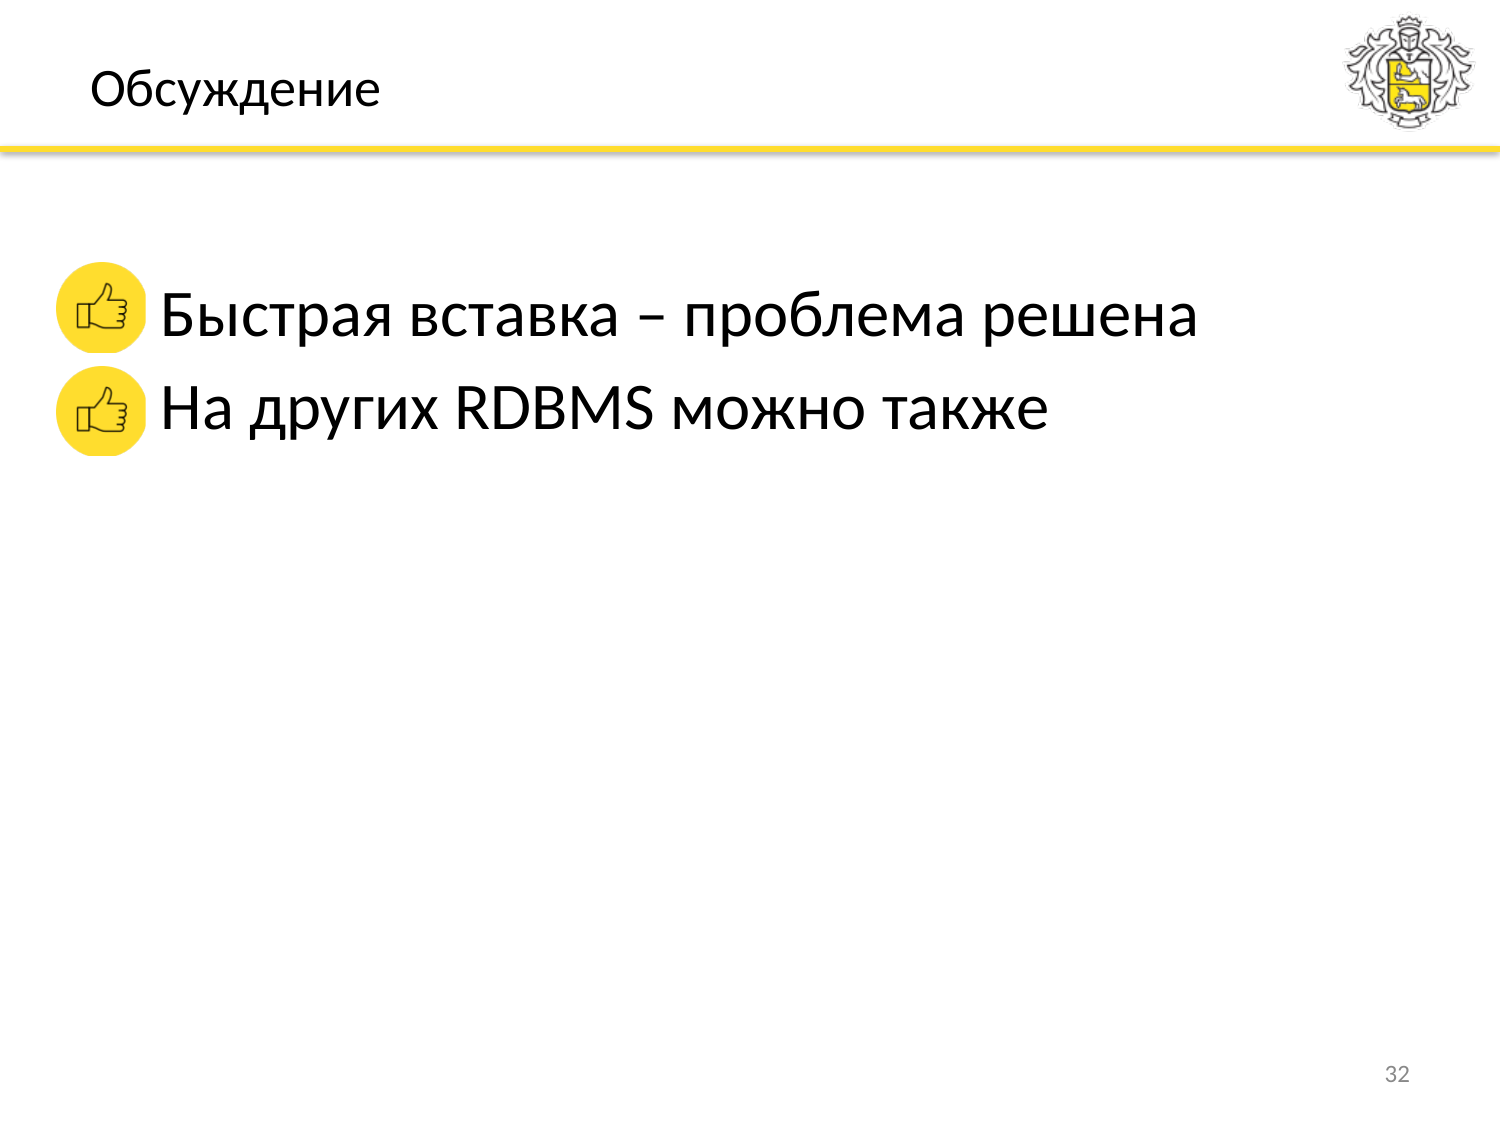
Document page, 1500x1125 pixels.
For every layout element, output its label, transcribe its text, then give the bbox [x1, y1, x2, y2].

picture [55, 365, 146, 456]
slide_number 32 [1074, 1042, 1425, 1103]
picture [55, 262, 146, 353]
list Быстрая вставка – проблема решена На других RDBMS можно также [145, 262, 1480, 1005]
title Обсуждение [75, 50, 1425, 119]
